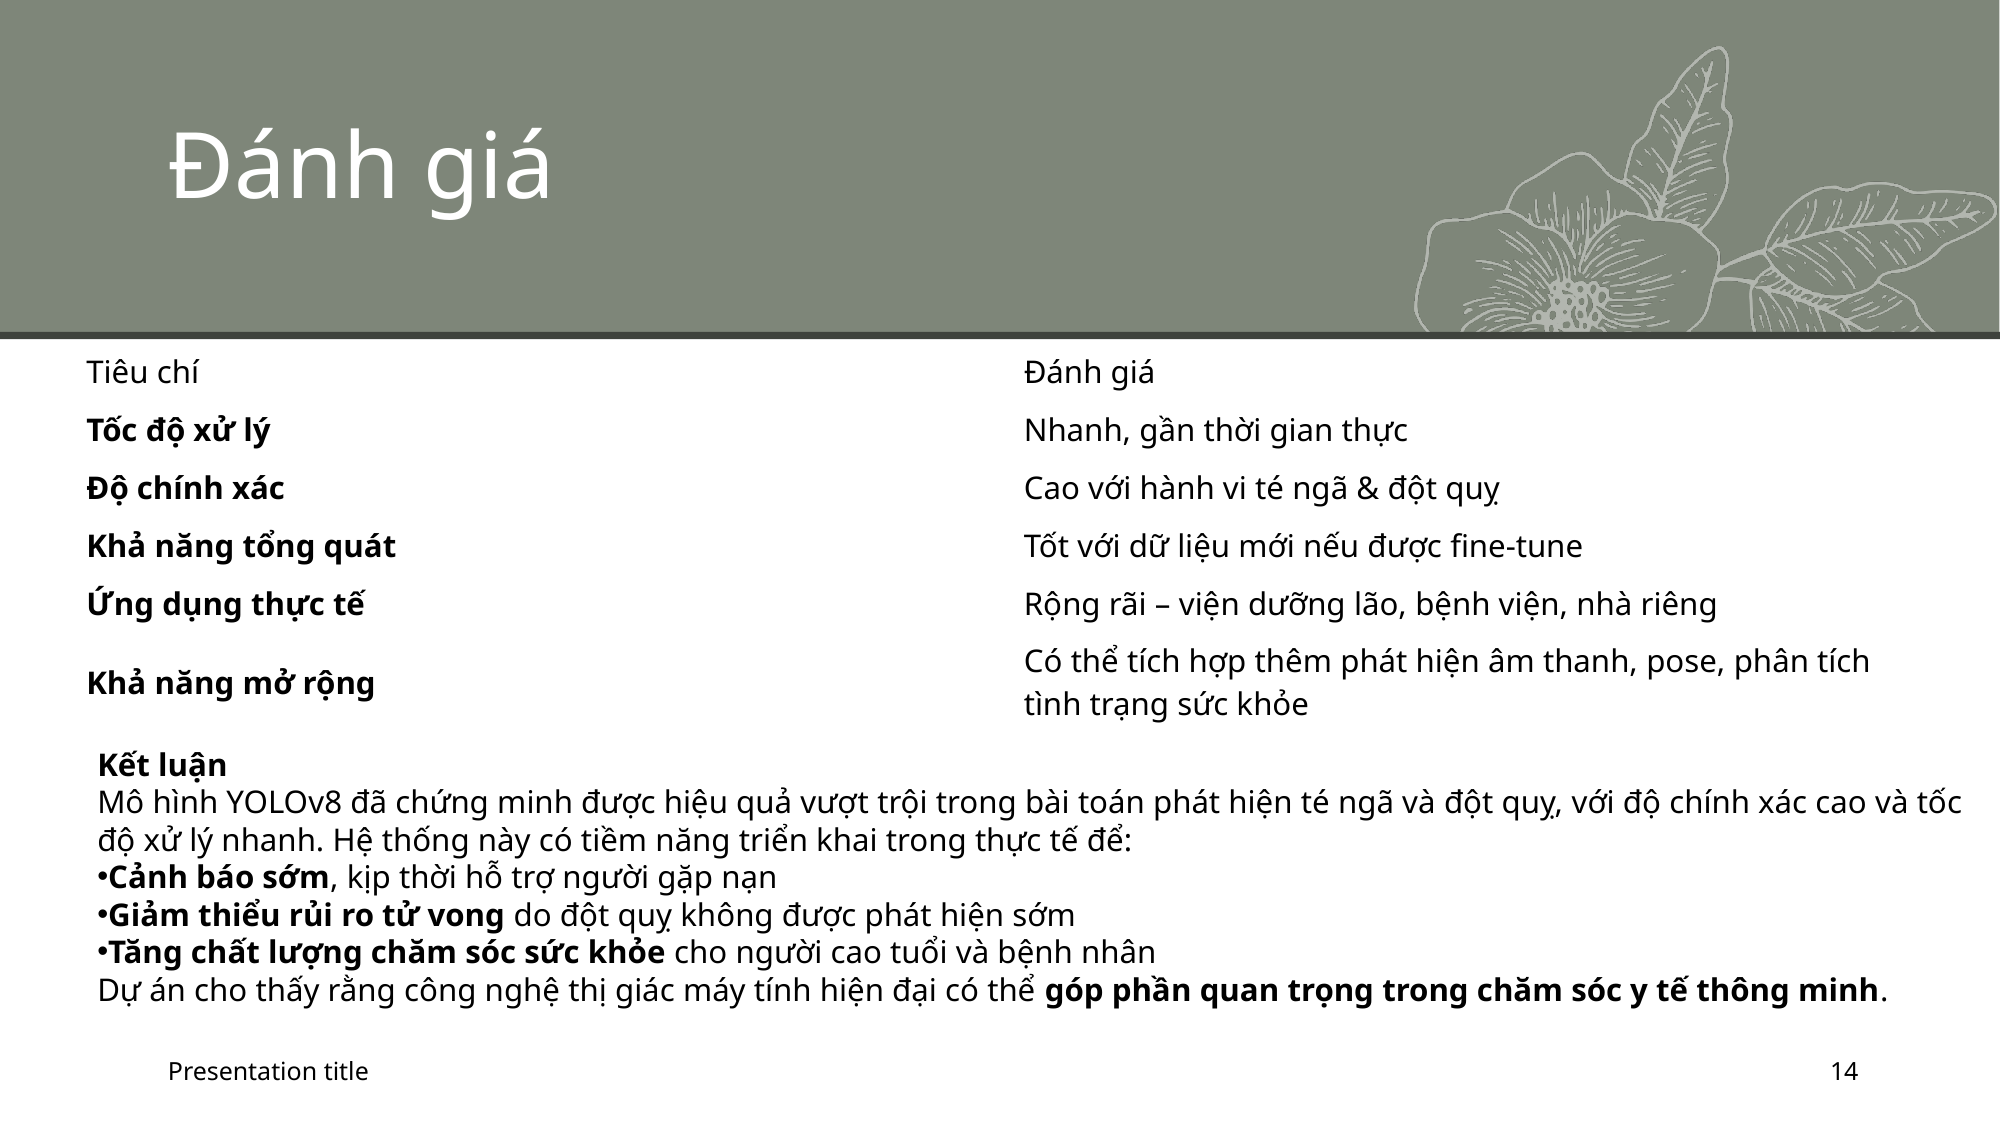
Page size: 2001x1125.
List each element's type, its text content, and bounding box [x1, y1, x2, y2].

title Đánh giá [153, 37, 1716, 300]
table_cell Ứng dụng thực tế [71, 574, 1009, 632]
table_cell Độ chính xác [71, 458, 1009, 516]
table_cell Rộng rãi – viện dưỡng lão, bệnh viện, nhà riêng [1009, 574, 1946, 632]
picture [1389, 21, 2001, 336]
table_cell Nhanh, gần thời gian thực [1009, 400, 1946, 458]
text_box Kết luận Mô hình YOLOv8 đã chứng minh được hiệu quả vượt trội trong bài toán phát hiện té ngã và đột quỵ, với độ chính xác cao và tốc độ xử lý nhanh. Hệ thống này có tiềm năng triển khai trong thực tế để: Cảnh báo sớm, kịp thời hỗ trợ người gặp nạn Giảm thiểu rủi ro tử vong do đột quỵ không được phát hiện sớm Tăng chất lượng chăm sóc sức khỏe cho người cao tuổi và bệnh nhân Dự án cho thấy rằng công nghệ thị giác máy tính hiện đại có thể góp phần quan trọng trong chăm sóc y tế thông minh. [82, 737, 2000, 1015]
table_cell Tốc độ xử lý [71, 400, 1009, 458]
table_cell Khả năng tổng quát [71, 516, 1009, 574]
table_cell Có thể tích hợp thêm phát hiện âm thanh, pose, phân tích tình trạng sức khỏe [1009, 632, 1946, 732]
table_header Đánh giá [1009, 343, 1946, 400]
footer Presentation title [153, 1042, 828, 1103]
table_cell Cao với hành vi té ngã & đột quỵ [1009, 458, 1946, 516]
table_cell Tốt với dữ liệu mới nếu được fine-tune [1009, 516, 1946, 574]
table_cell Khả năng mở rộng [71, 632, 1009, 732]
slide_number 14 [1744, 1042, 1874, 1103]
table_header Tiêu chí [71, 343, 1009, 400]
